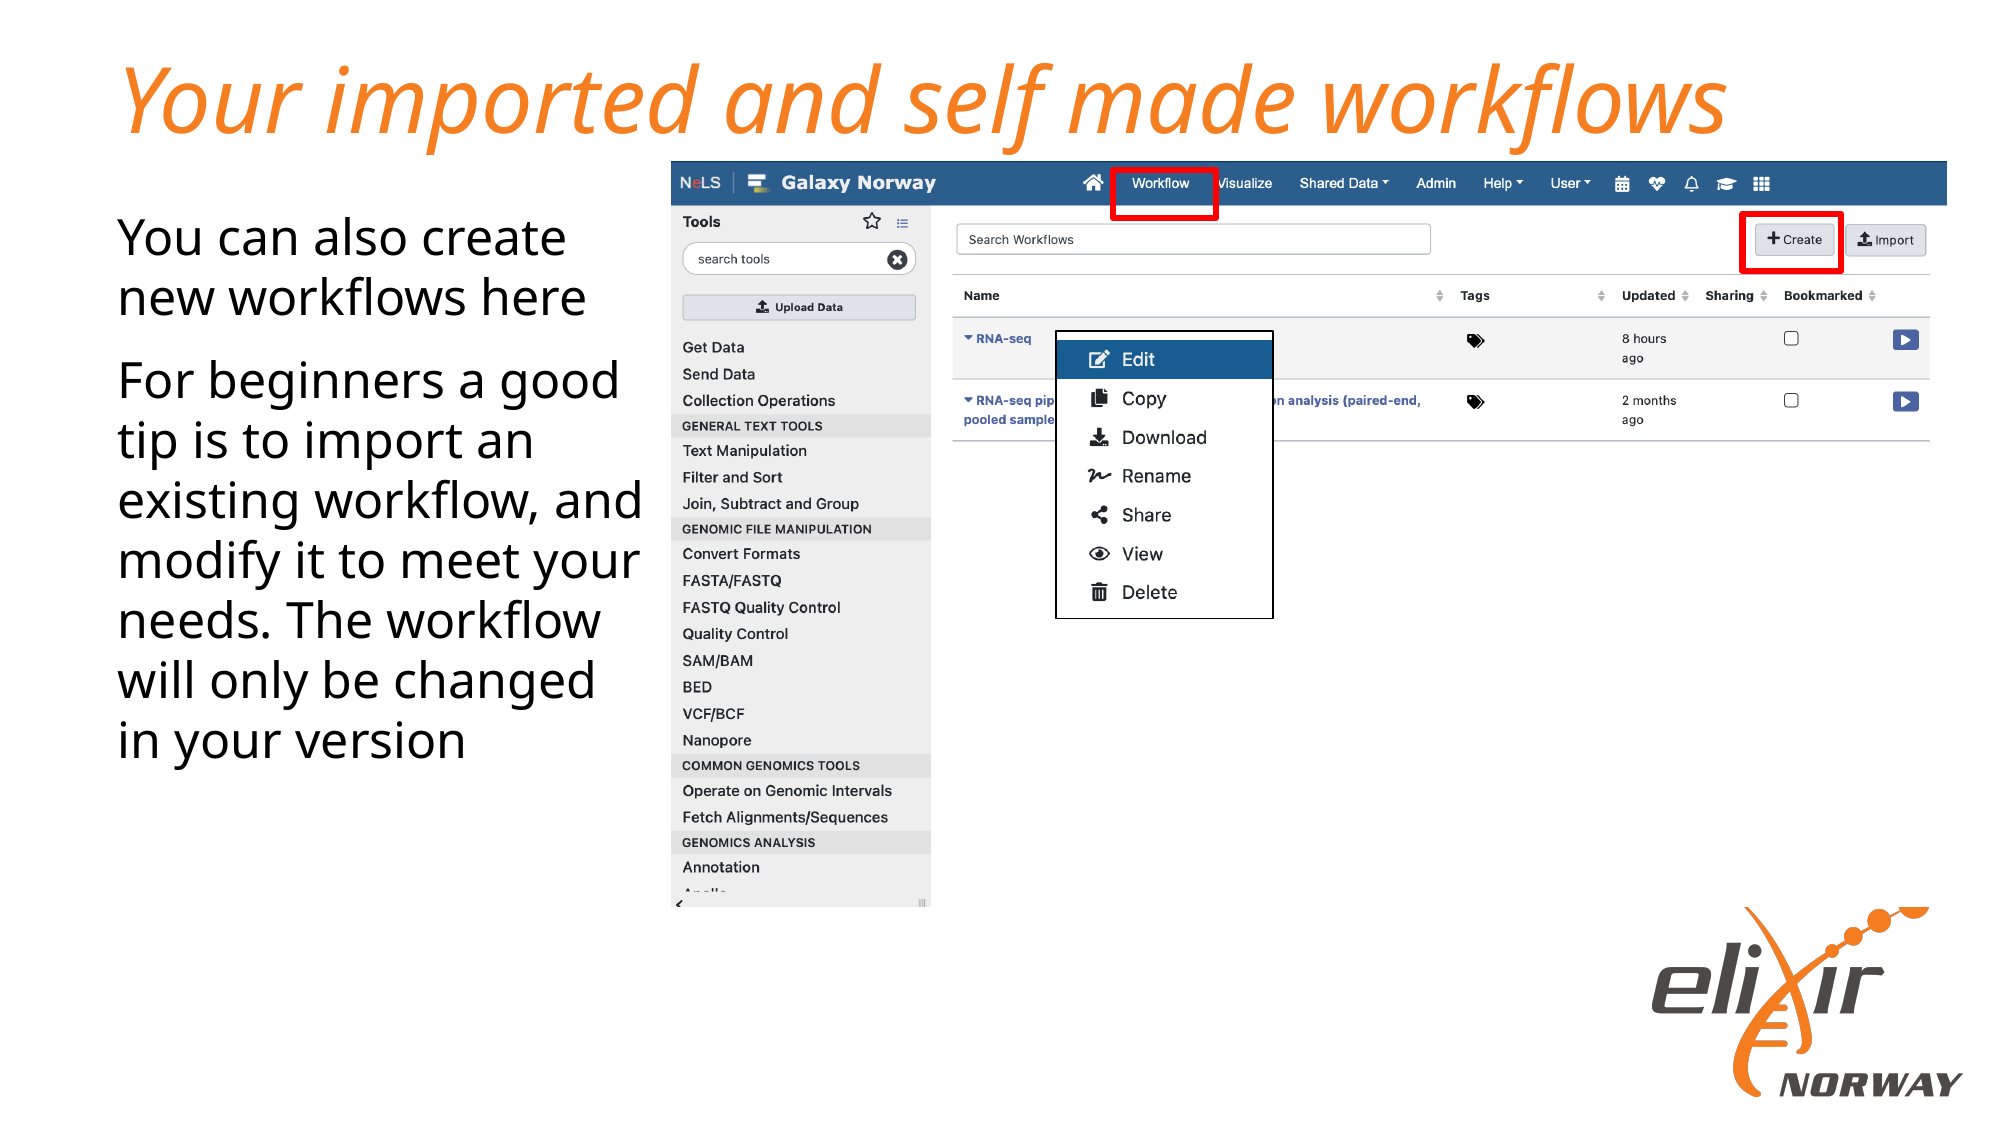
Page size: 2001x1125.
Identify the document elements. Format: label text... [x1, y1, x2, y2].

title Your imported and self made workflows [117, 54, 1902, 161]
list You can also create new workflows here For beginners a good tip is to import an existing workflow, and modify it to meet your needs. The workflow will only be changed in your version [117, 205, 653, 920]
picture [670, 161, 1963, 1097]
